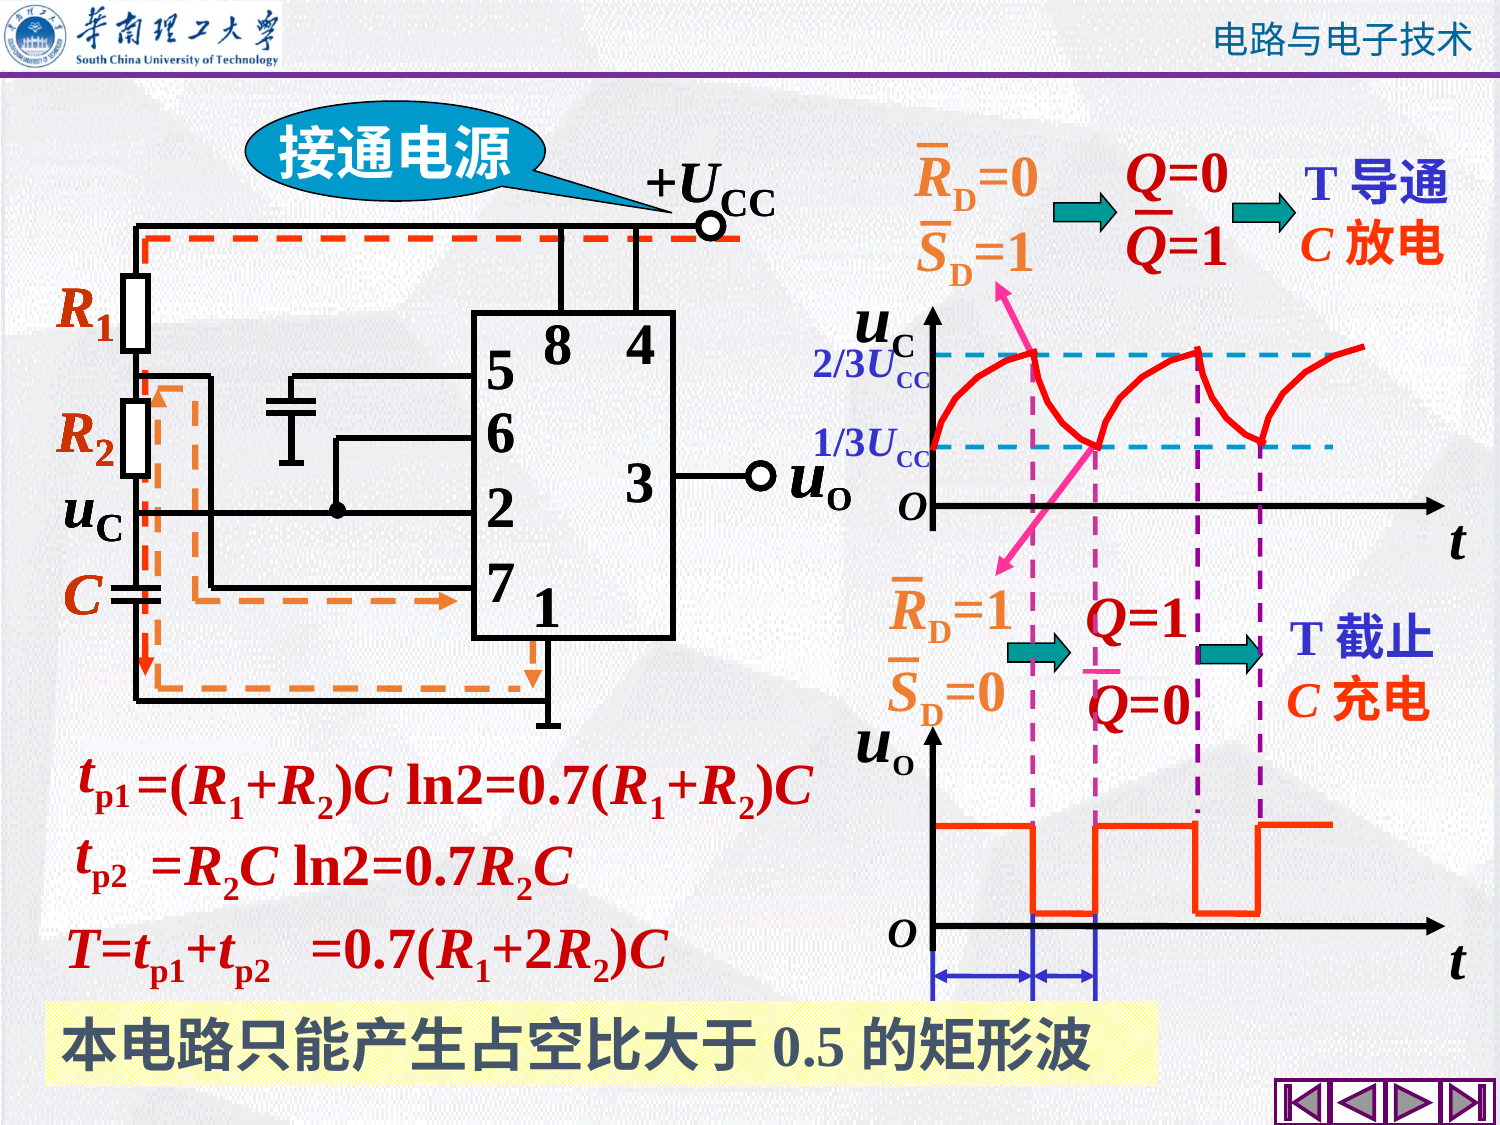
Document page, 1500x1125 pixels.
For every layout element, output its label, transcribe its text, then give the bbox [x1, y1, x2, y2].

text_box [60, 732, 837, 825]
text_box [1032, 579, 1195, 688]
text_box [876, 268, 1496, 579]
text_box 接通电源 [250, 101, 541, 138]
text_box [1195, 346, 1365, 914]
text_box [895, 130, 1058, 268]
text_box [1365, 597, 1500, 736]
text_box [1053, 126, 1261, 268]
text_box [51, 807, 590, 902]
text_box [1232, 143, 1484, 268]
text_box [49, 902, 687, 988]
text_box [837, 688, 1496, 999]
text_box 本电路只能产生占空比大于0.5的矩形波 [45, 1001, 1158, 1086]
picture [1, 78, 1500, 1125]
picture [1, 0, 1500, 72]
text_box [932, 999, 1121, 1062]
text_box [876, 579, 1032, 688]
